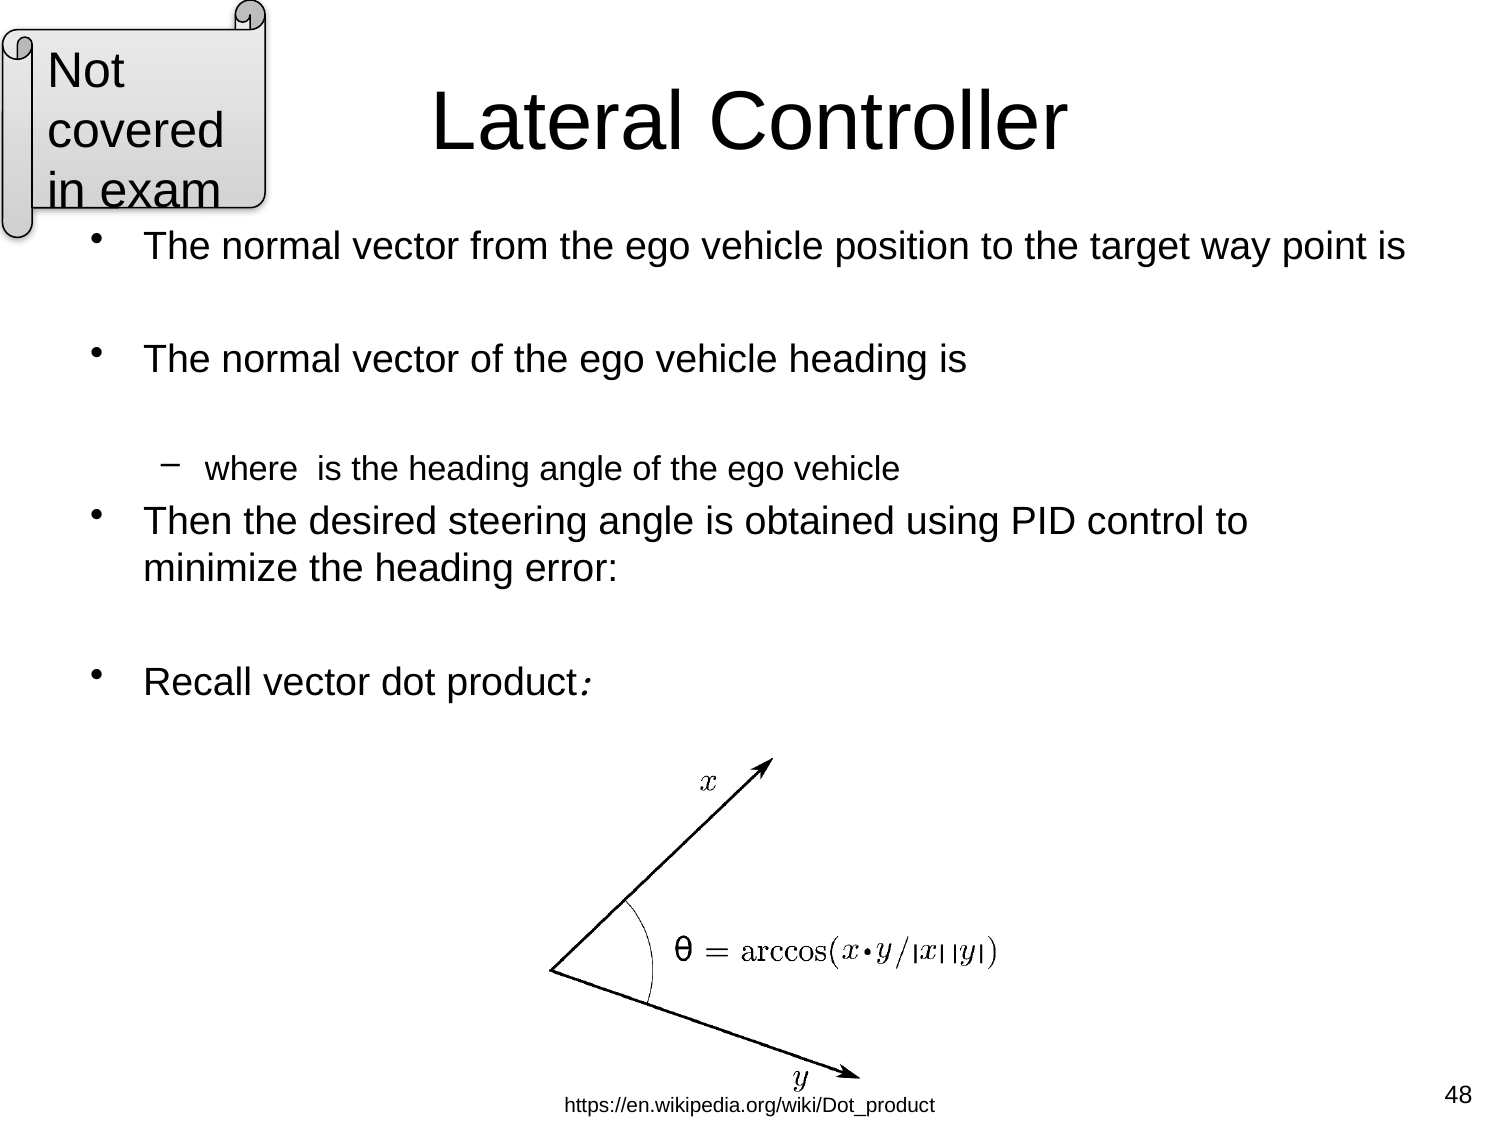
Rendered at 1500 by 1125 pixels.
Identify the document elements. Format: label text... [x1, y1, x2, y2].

text_box https://en.wikipedia.org/wiki/Dot_product [549, 1099, 951, 1125]
picture [549, 758, 997, 1092]
title Lateral Controller [271, 44, 1426, 188]
text_box Not covered in exam [1, 0, 266, 239]
slide_number 48 [1137, 1070, 1488, 1112]
